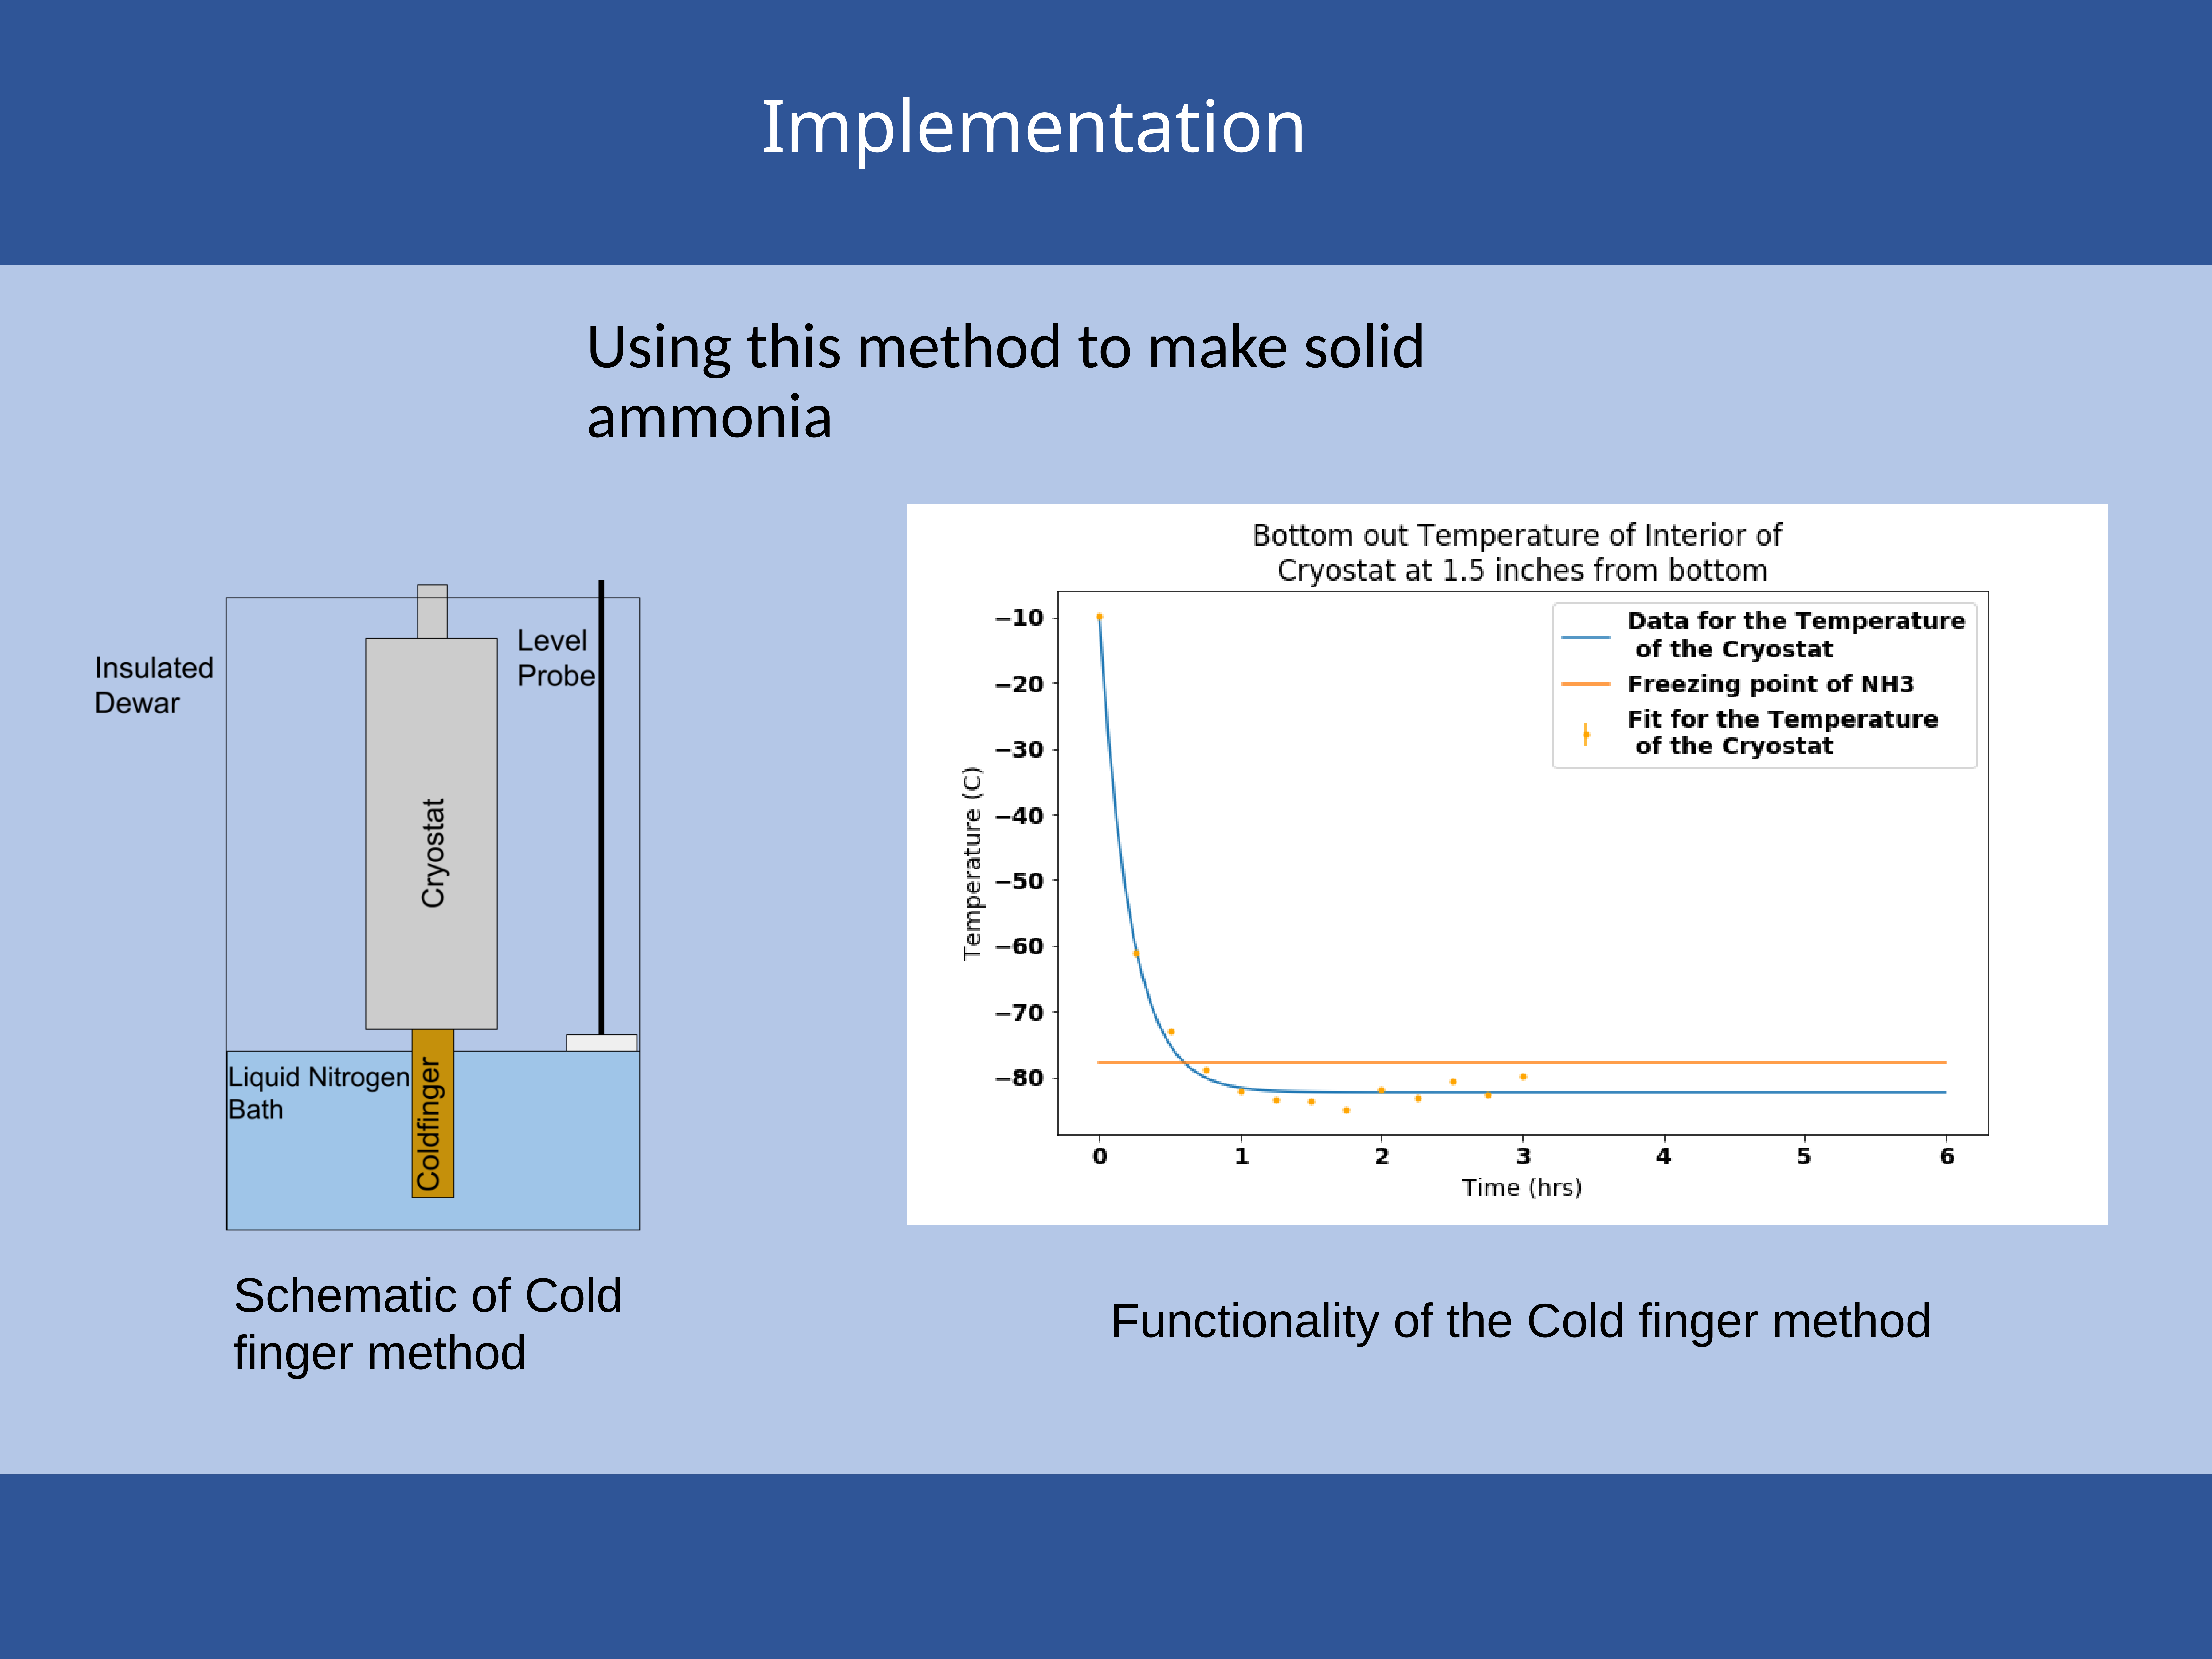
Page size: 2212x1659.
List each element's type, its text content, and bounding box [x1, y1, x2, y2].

picture [907, 504, 2108, 1225]
text_box [0, 0, 2212, 265]
picture [90, 580, 654, 1235]
text_box Functionality of the Cold finger method [1106, 1287, 1995, 1349]
list Using this method to make solid ammonia [582, 309, 1630, 457]
text_box [0, 1474, 2212, 1659]
text_box Schematic of Cold finger method [229, 1261, 707, 1381]
title Implementation [757, 71, 1369, 186]
